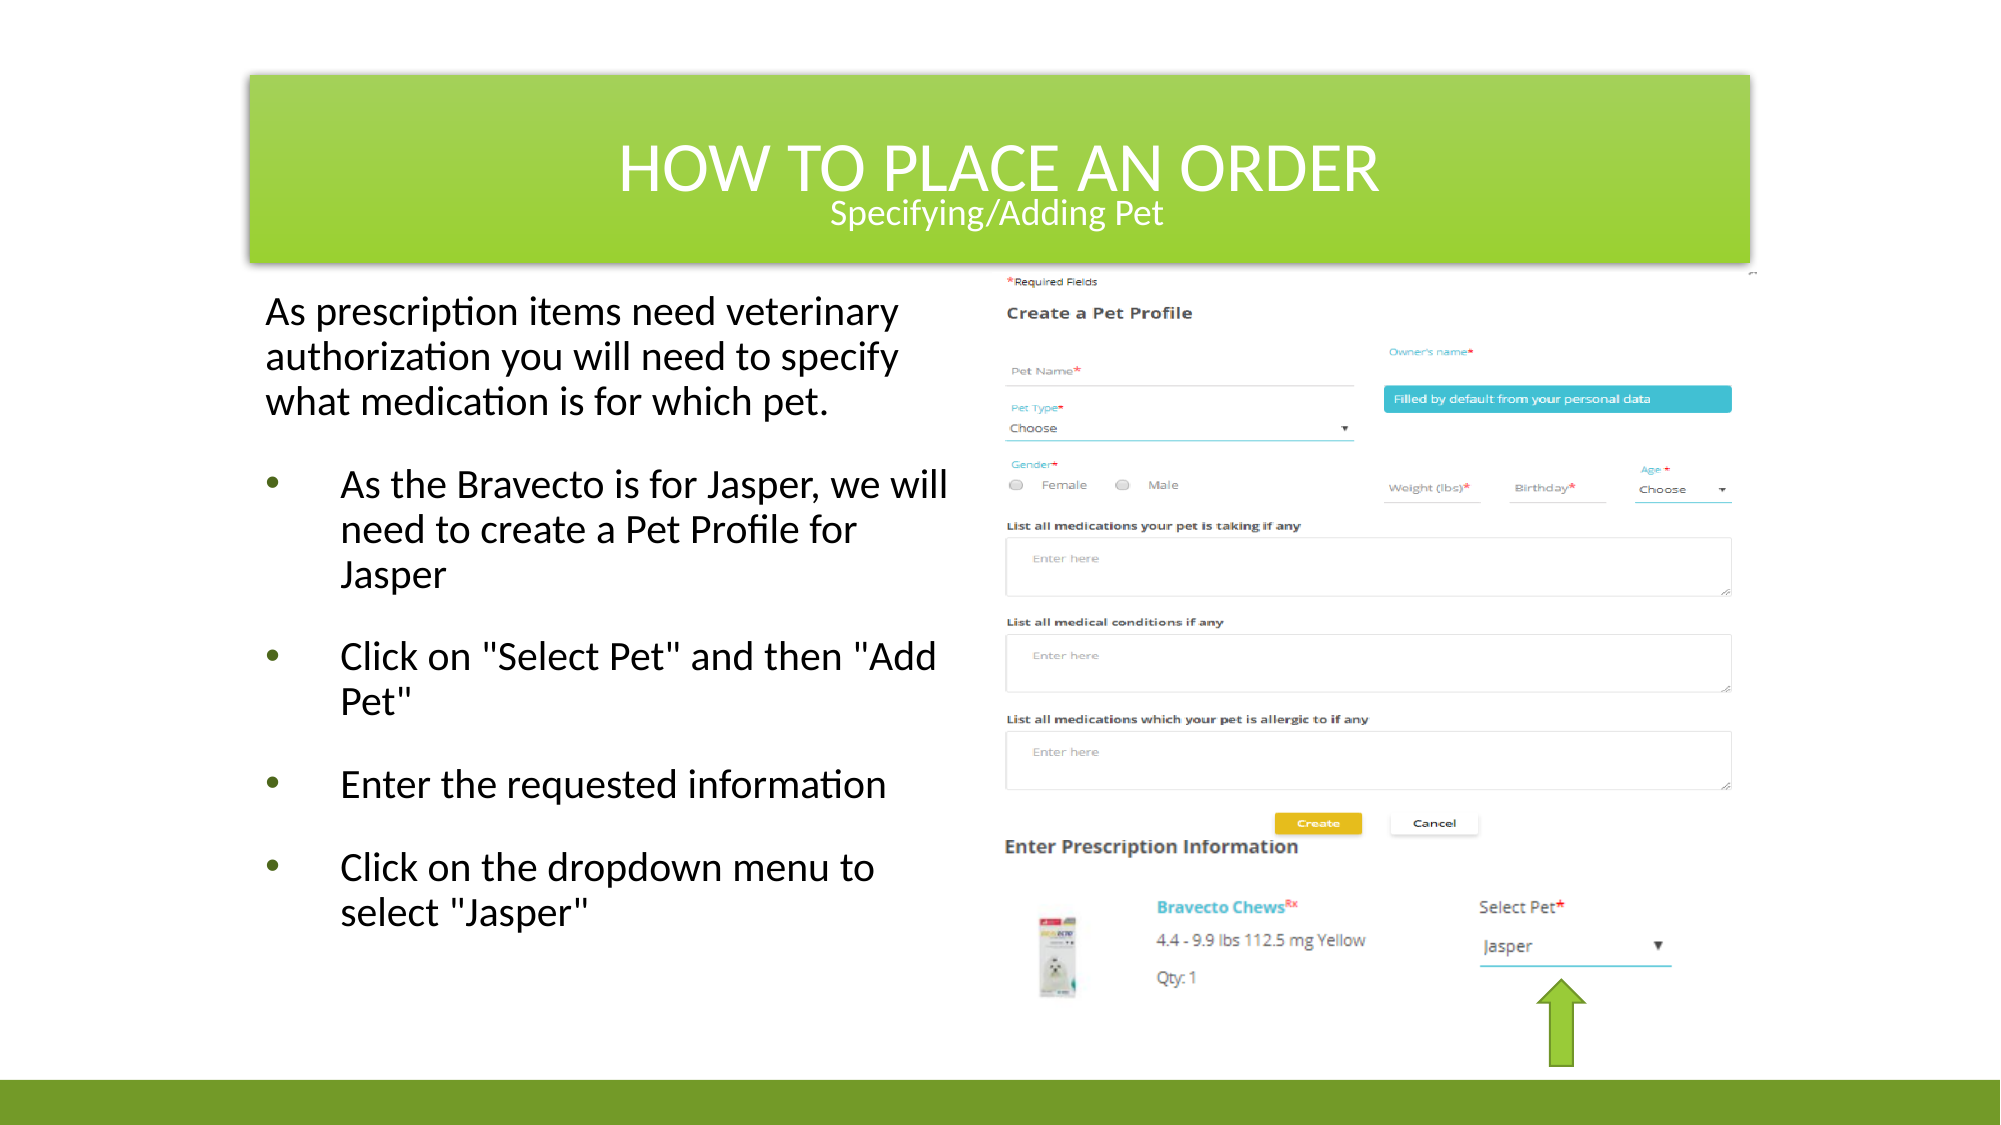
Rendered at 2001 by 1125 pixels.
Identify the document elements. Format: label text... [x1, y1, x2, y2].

title How to place an order [249, 75, 1750, 263]
picture [974, 272, 1758, 1030]
text_box [1548, 1030, 1574, 1067]
text_box Specifying/Adding Pet [815, 180, 1445, 241]
list As prescription items need veterinary authorization you will need to specify what medication is for which pet. As the Bravecto is for Jasper, we will need to create a Pet Profile for Jasper Click on "Select Pet" and then "Add Pet" Enter the requested information Click on the dropdown menu to select "Jasper" [242, 281, 981, 1014]
